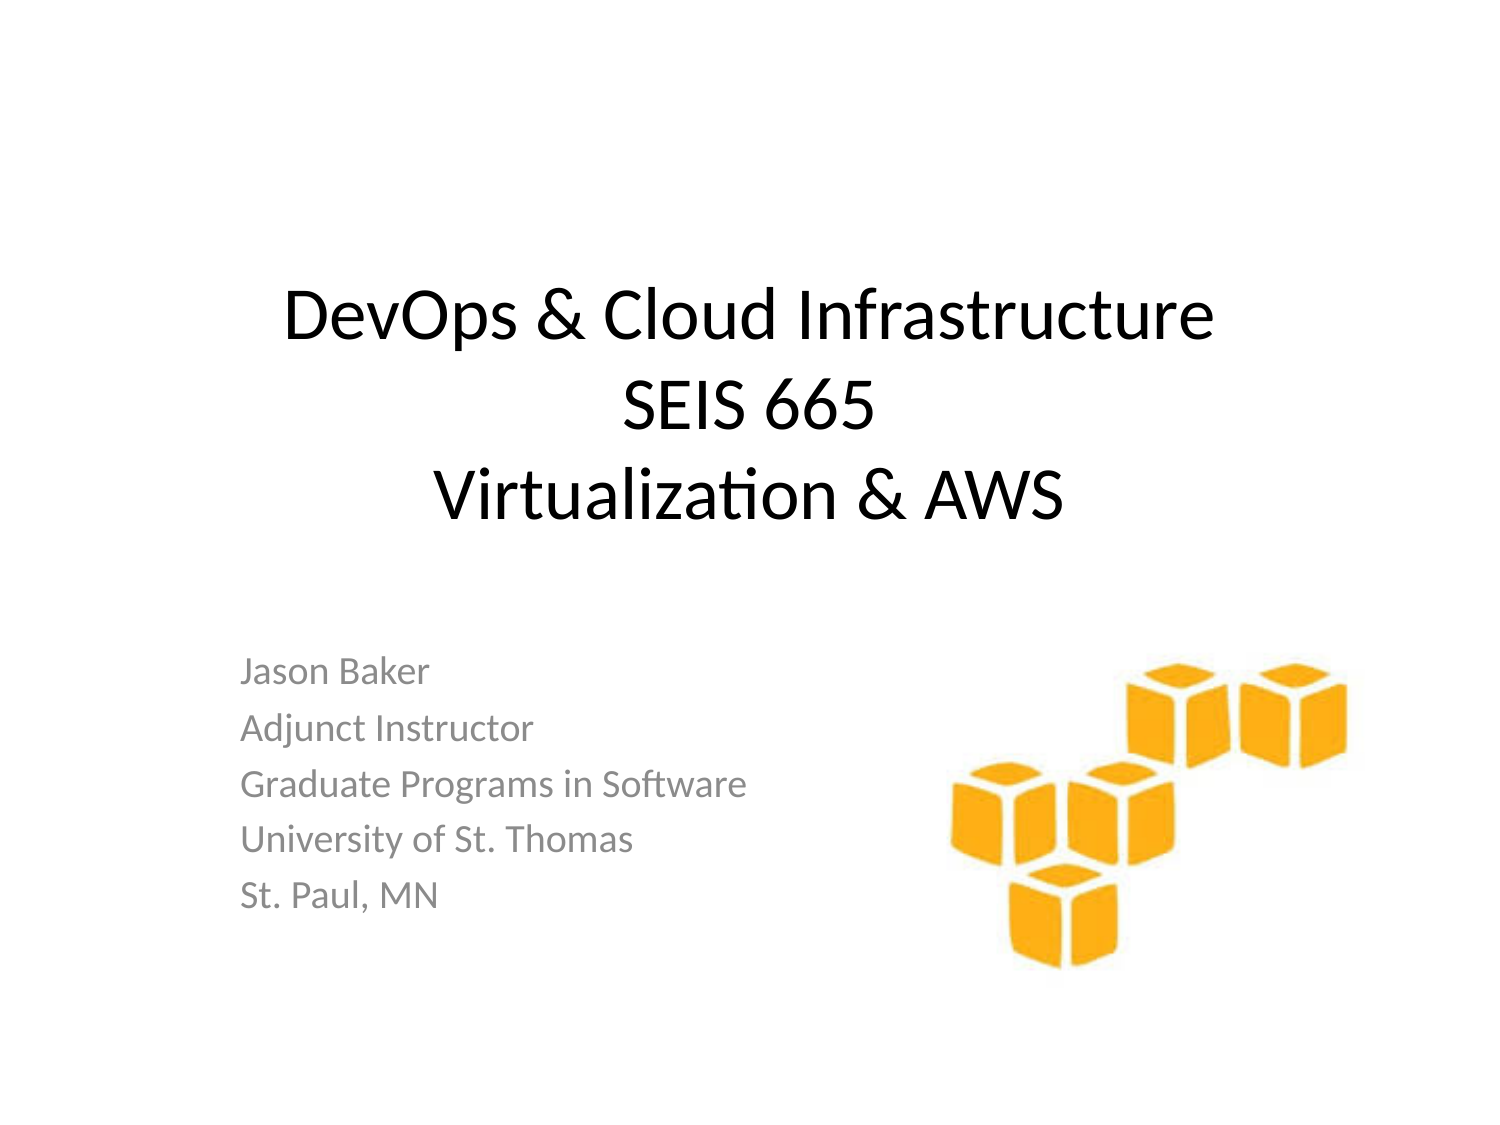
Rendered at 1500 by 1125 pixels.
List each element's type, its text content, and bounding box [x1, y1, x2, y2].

title DevOps & Cloud Infrastructure SEIS 665 Virtualization & AWS [112, 208, 1388, 591]
picture [847, 637, 1455, 999]
subtitle Jason Baker Adjunct Instructor Graduate Programs in Software University of St. Thomas St. Paul, MN [225, 637, 845, 925]
